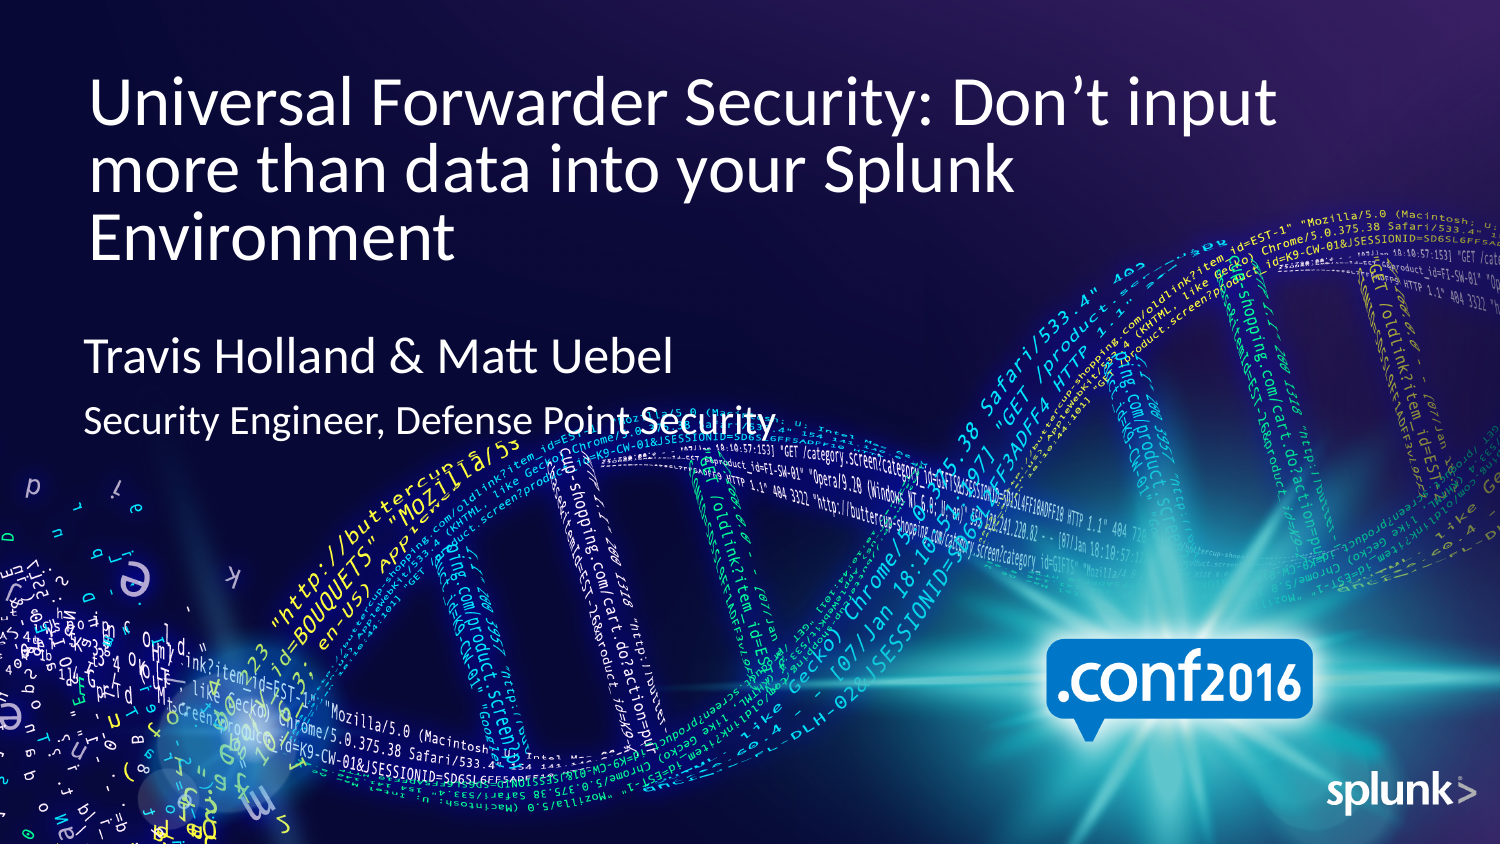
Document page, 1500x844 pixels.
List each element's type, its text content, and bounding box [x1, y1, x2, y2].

text_box Travis Holland & Matt Uebel Security Engineer, Defense Point Security [74, 317, 963, 453]
title Universal Forwarder Security: Don’t input more than data into your Splunk Environment [75, 58, 1353, 287]
picture [0, 0, 1500, 844]
